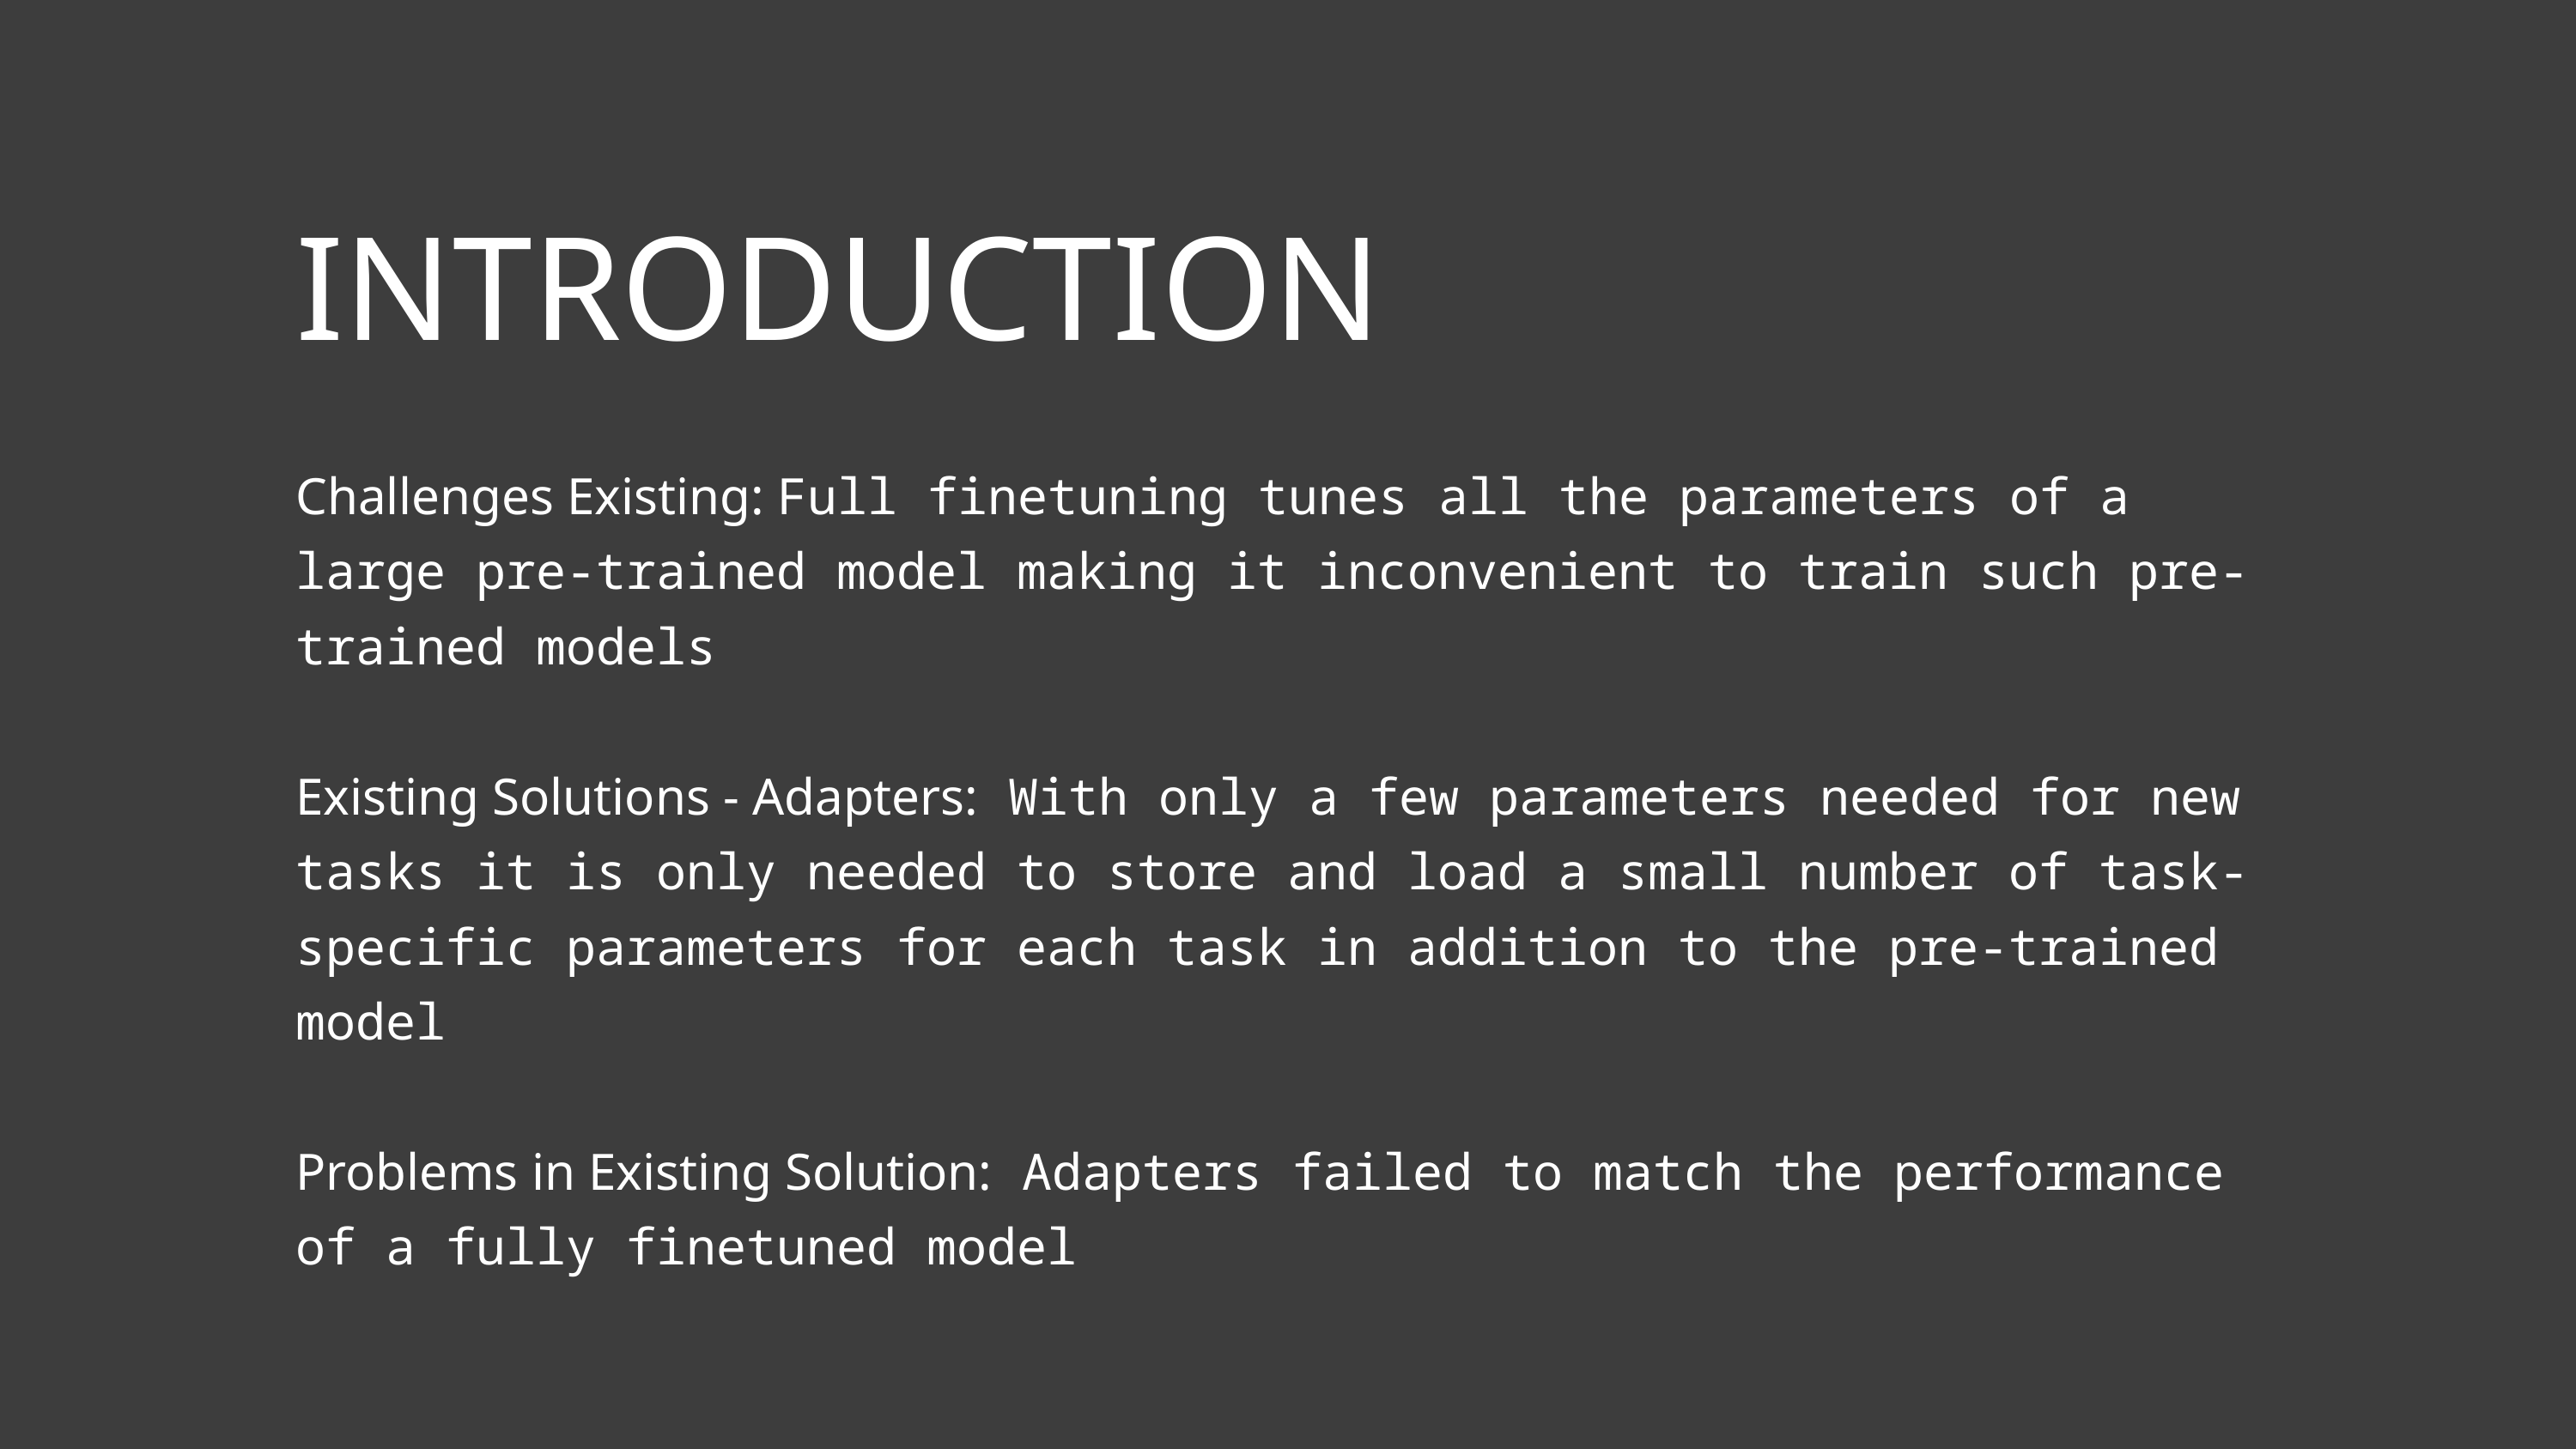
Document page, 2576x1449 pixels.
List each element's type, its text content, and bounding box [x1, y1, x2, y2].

text_box INTRODUCTION [295, 197, 2280, 370]
text_box Challenges Existing: Full finetuning tunes all the parameters of a large pre-trained model making it inconvenient to train such pre-trained models Existing Solutions - Adapters: With only a few parameters needed for new tasks it is only needed to store and load a small number of task-specific parameters for each task in addition to the pre-trained model Problems in Existing Solution: Adapters failed to match the performance of a fully finetuned model [295, 449, 2281, 1350]
